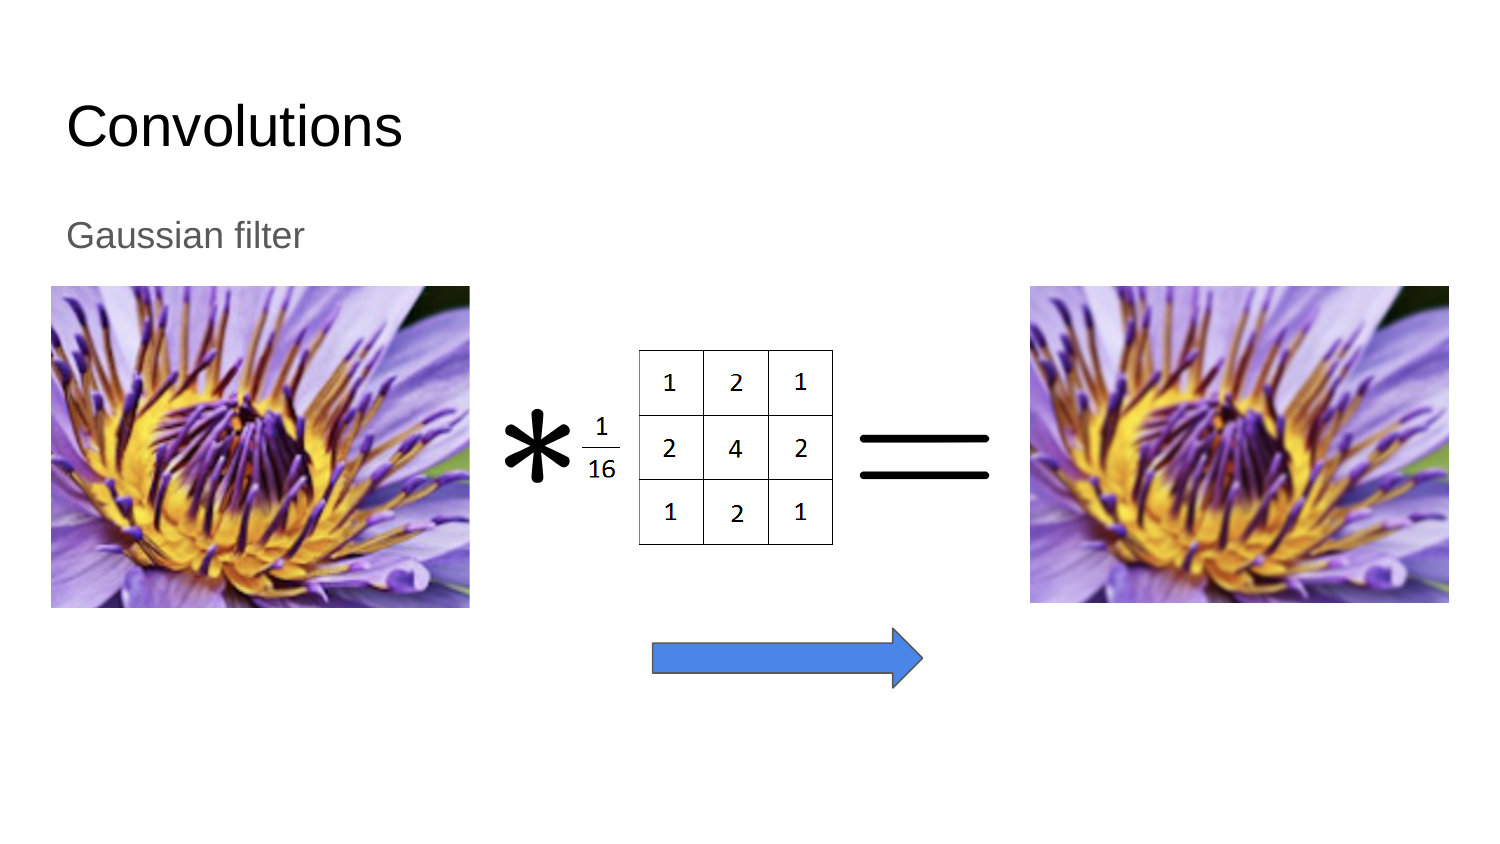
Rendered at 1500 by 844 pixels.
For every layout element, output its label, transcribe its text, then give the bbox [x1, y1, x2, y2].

picture [849, 412, 1000, 517]
text_box [652, 628, 923, 688]
title Convolutions [51, 72, 1449, 167]
picture [1029, 286, 1450, 603]
list Gaussian filter [51, 189, 1449, 750]
picture [494, 335, 848, 560]
picture [50, 286, 470, 608]
